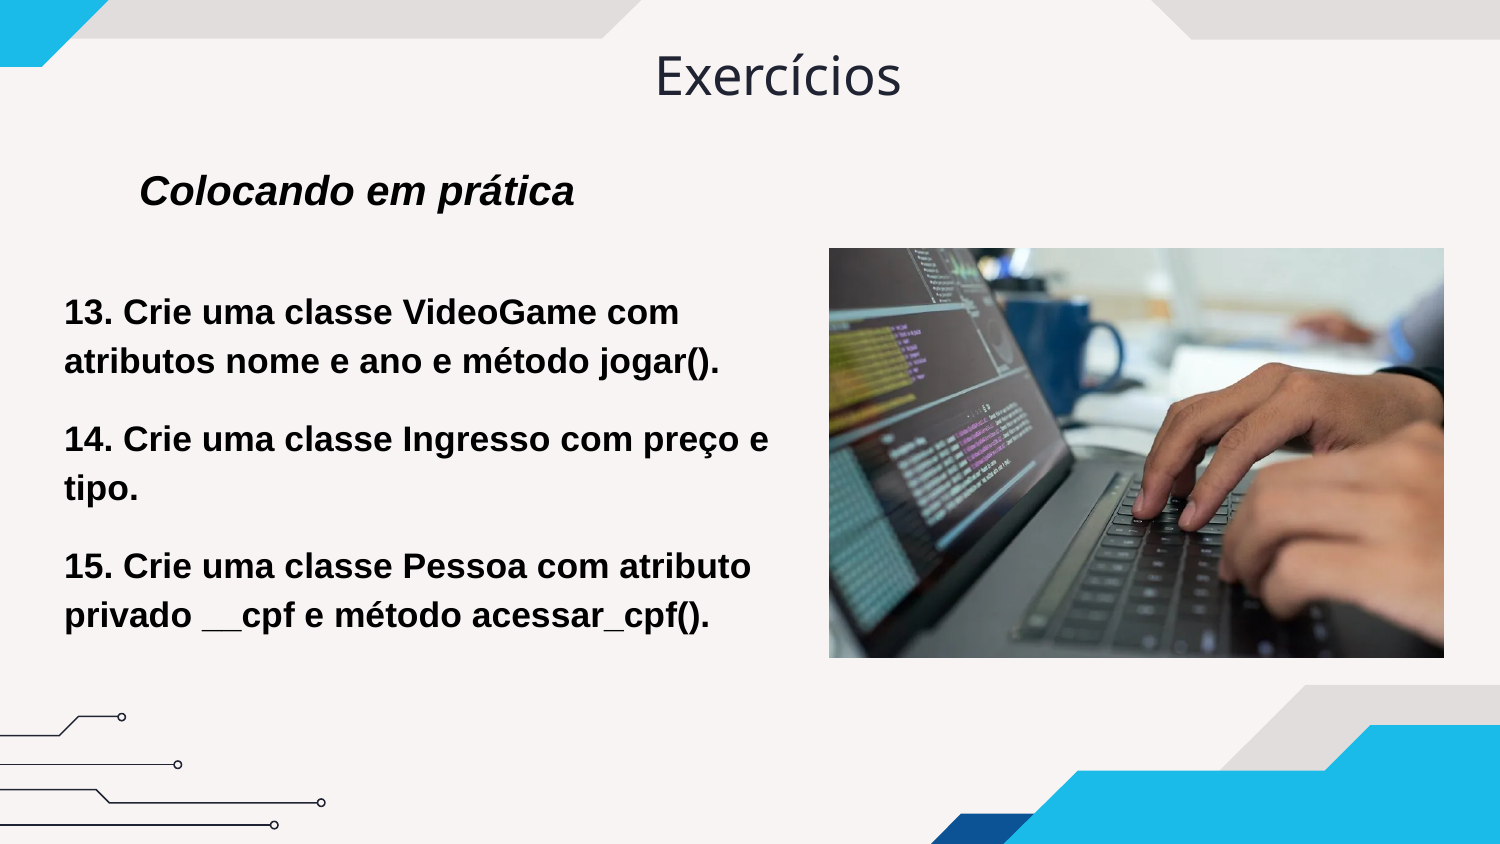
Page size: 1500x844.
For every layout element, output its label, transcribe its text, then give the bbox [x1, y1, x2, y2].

subtitle Colocando em prática 13. Crie uma classe VideoGame com atributos nome e ano e método jogar(). 14. Crie uma classe Ingresso com preço e tipo. 15. Crie uma classe Pessoa com atributo privado __cpf e método acessar_cpf(). [49, 141, 804, 487]
picture [829, 248, 1444, 658]
text_box Exercícios [410, 26, 1147, 122]
